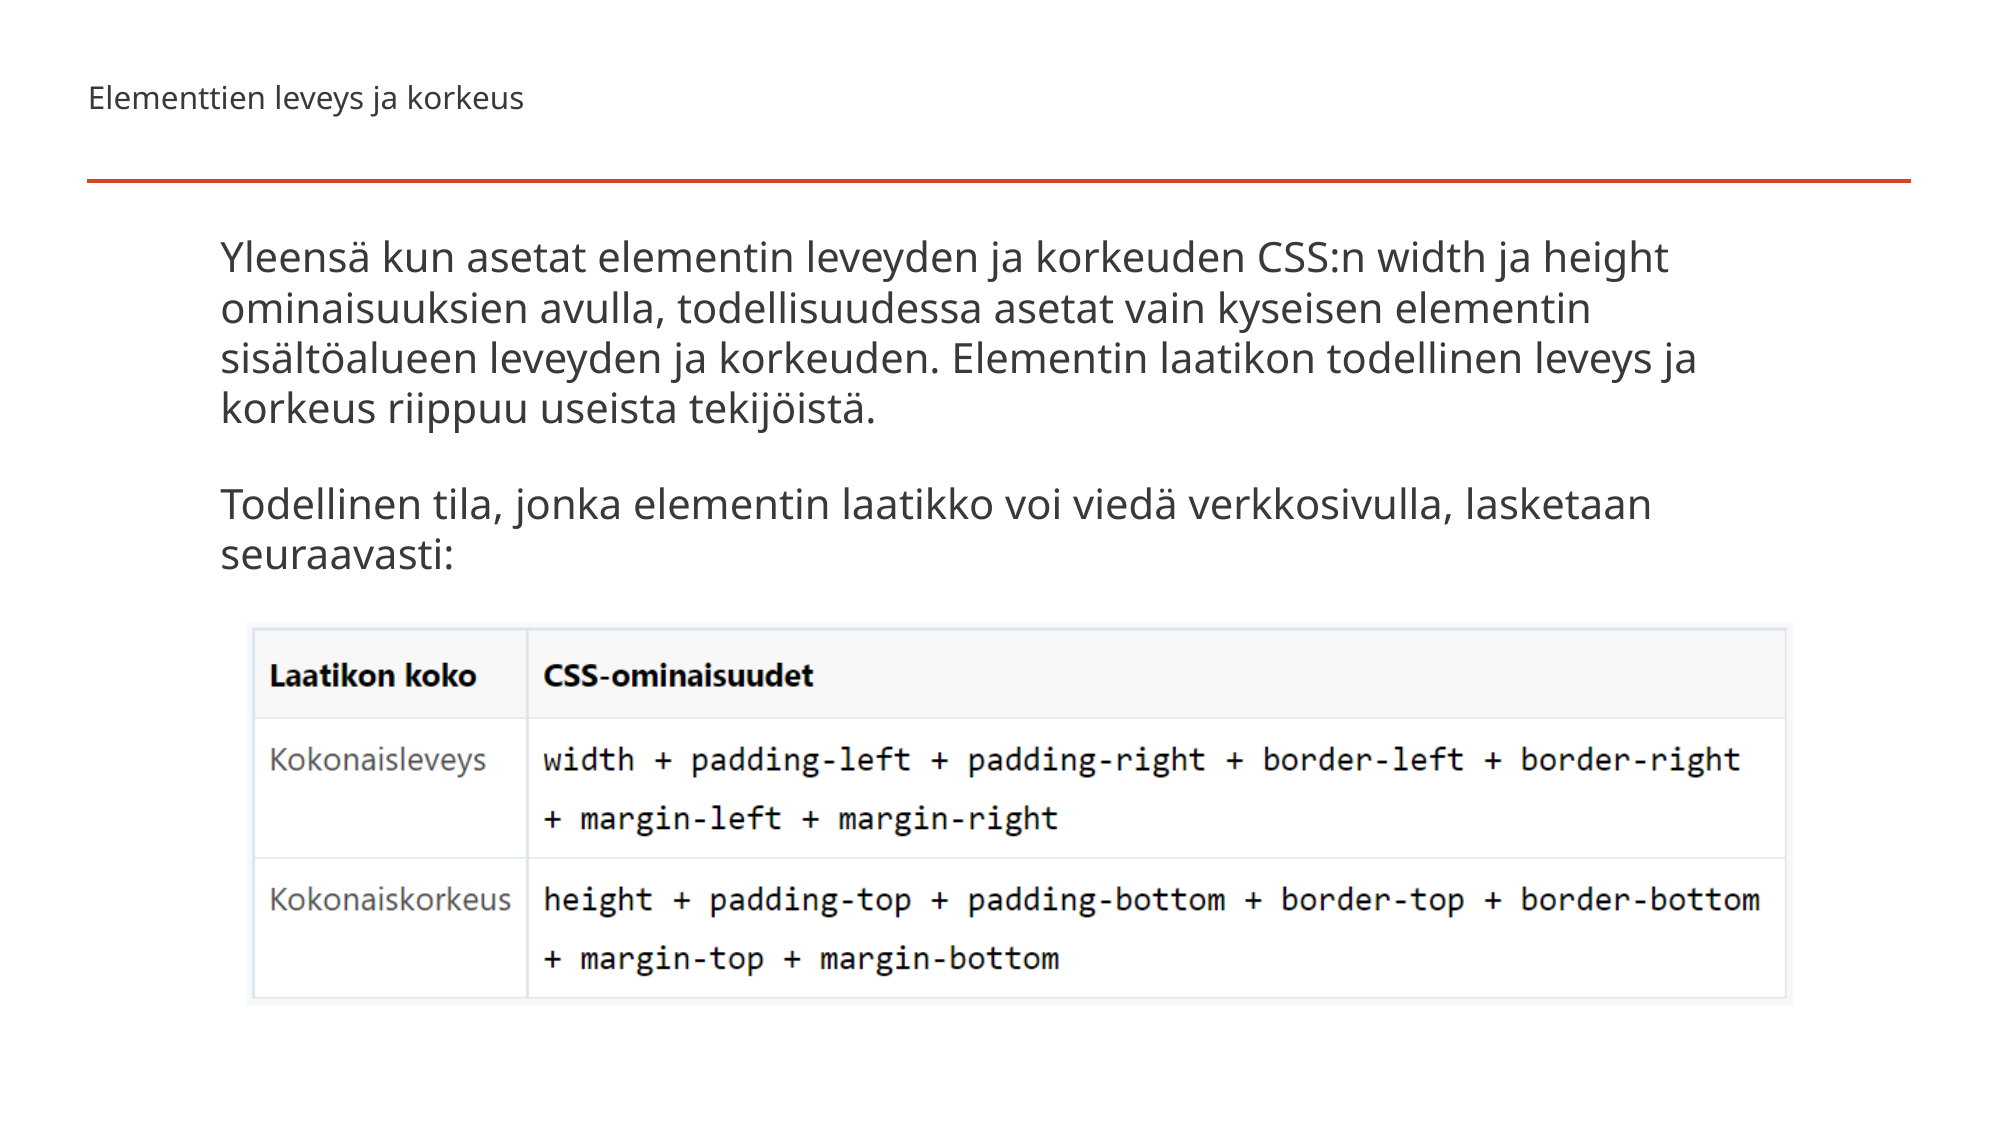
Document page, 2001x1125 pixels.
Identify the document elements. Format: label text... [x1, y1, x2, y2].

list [244, 621, 1809, 1014]
title Elementtien leveys ja korkeus [72, 70, 1912, 163]
list Yleensä kun asetat elementin leveyden ja korkeuden CSS:n width ja height ominaisuuksien avulla, todellisuudessa asetat vain kyseisen elementin sisältöalueen leveyden ja korkeuden. Elementin laatikon todellinen leveys ja korkeus riippuu useista tekijöistä. Todellinen tila, jonka elementin laatikko voi viedä verkkosivulla, lasketaan seuraavasti: [205, 223, 1848, 818]
